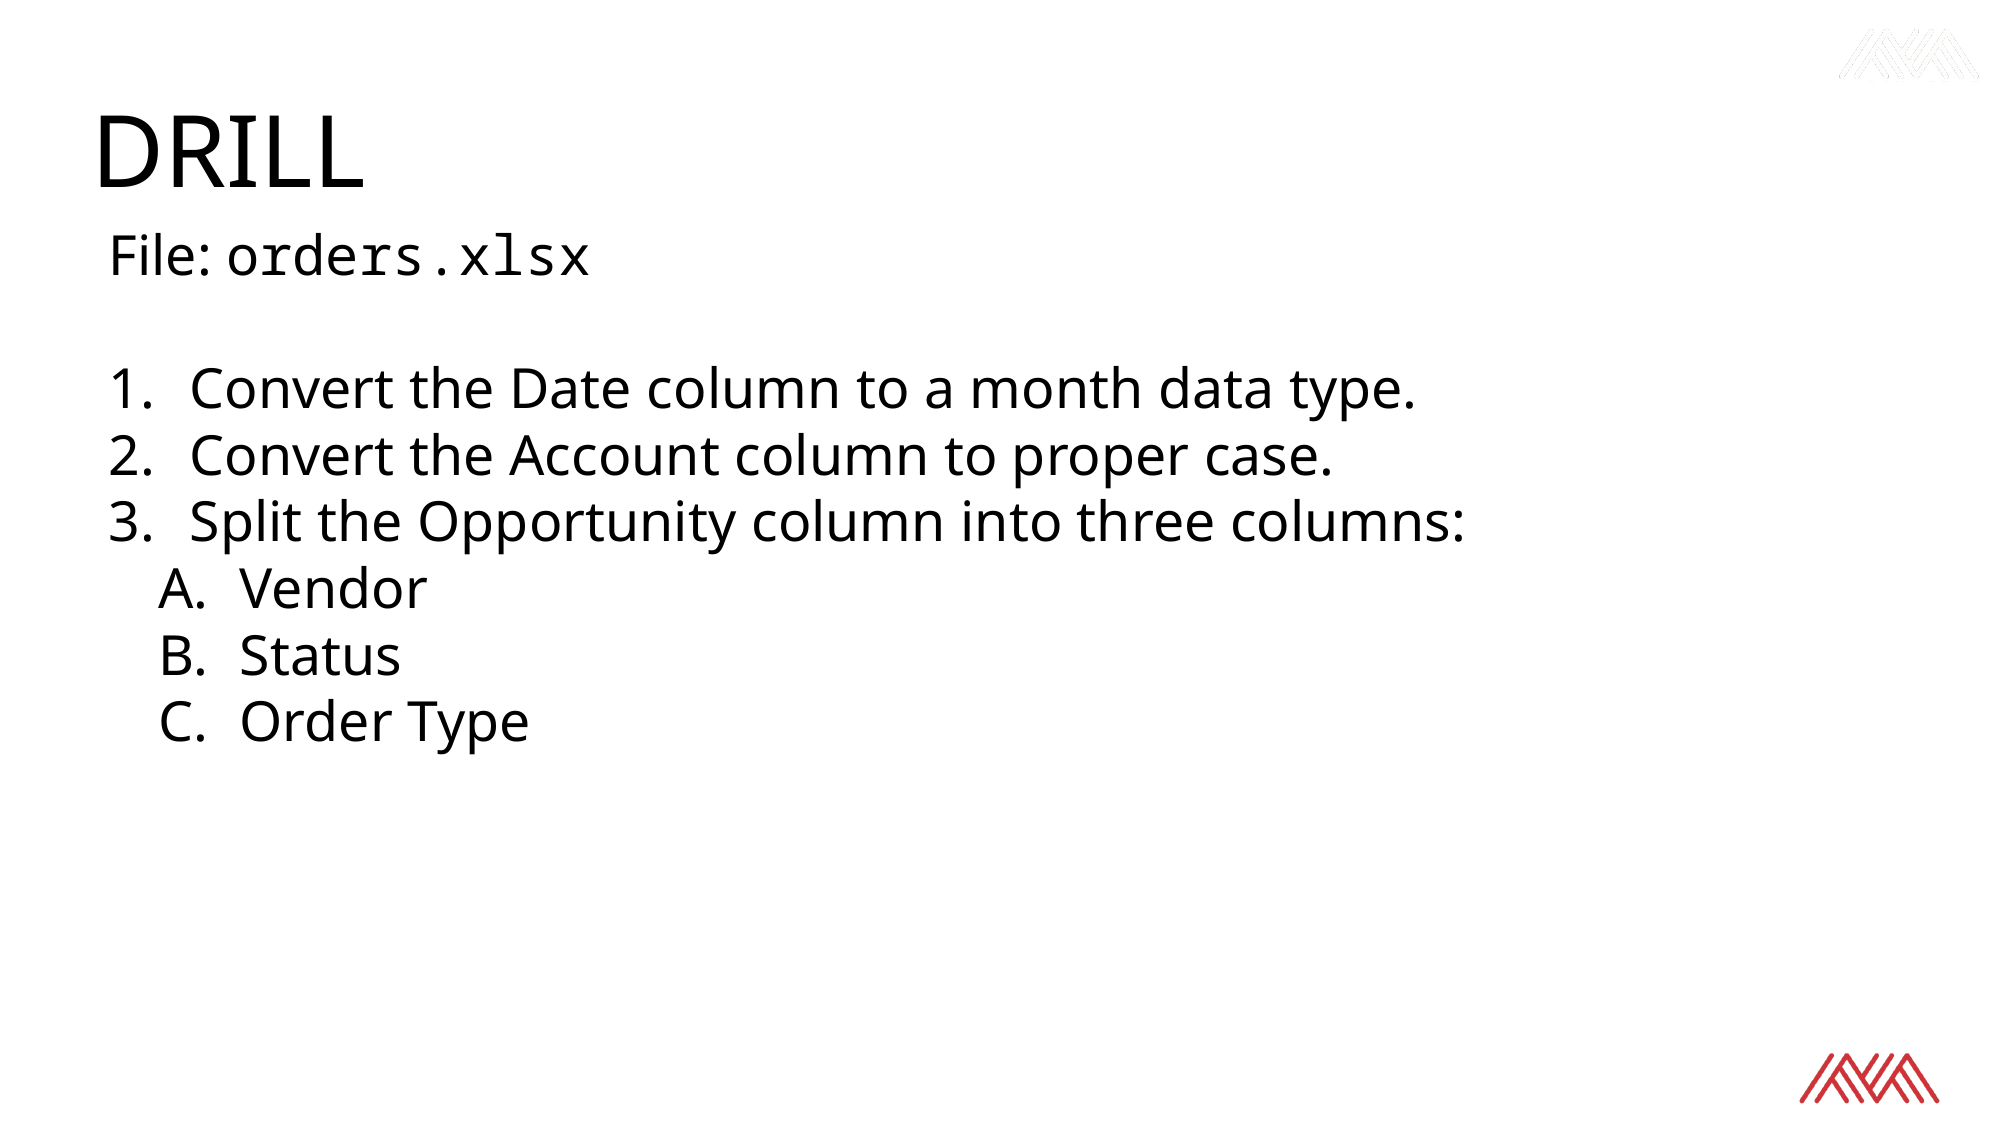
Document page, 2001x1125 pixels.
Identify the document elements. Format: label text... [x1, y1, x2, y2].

picture [1760, 1013, 1981, 1104]
text_box File: orders.xlsx Convert the Date column to a month data type. Convert the Account column to proper case. Split the Opportunity column into three columns: Vendor Status Order Type [93, 212, 1503, 761]
picture [1799, 0, 2000, 150]
text_box DRILL [91, 67, 1802, 208]
